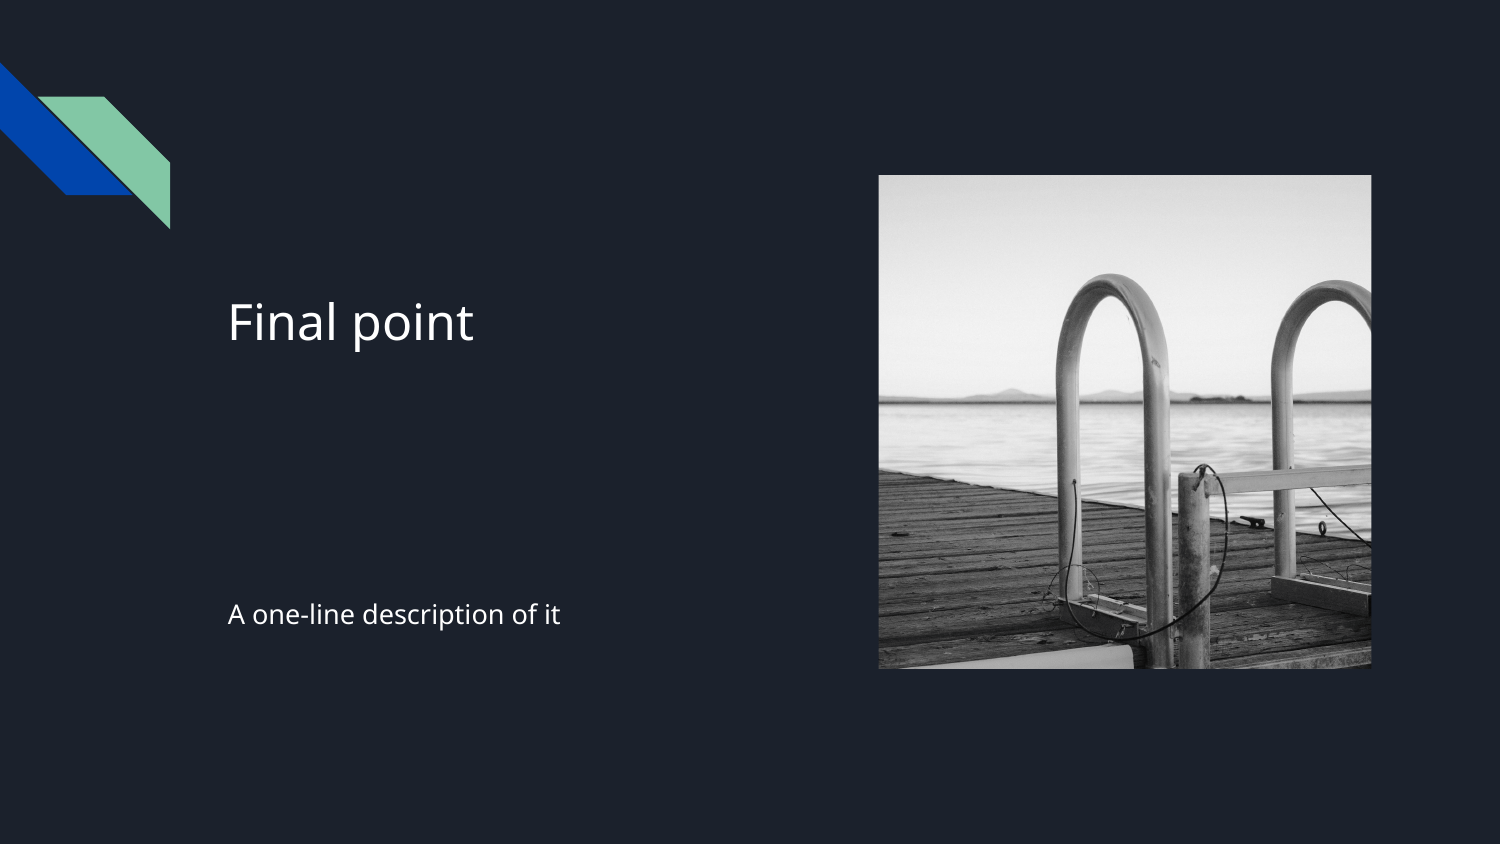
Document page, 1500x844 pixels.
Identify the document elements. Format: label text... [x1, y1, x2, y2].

title Final point [212, 272, 711, 560]
subtitle A one-line description of it [212, 580, 711, 664]
picture [878, 175, 1372, 669]
